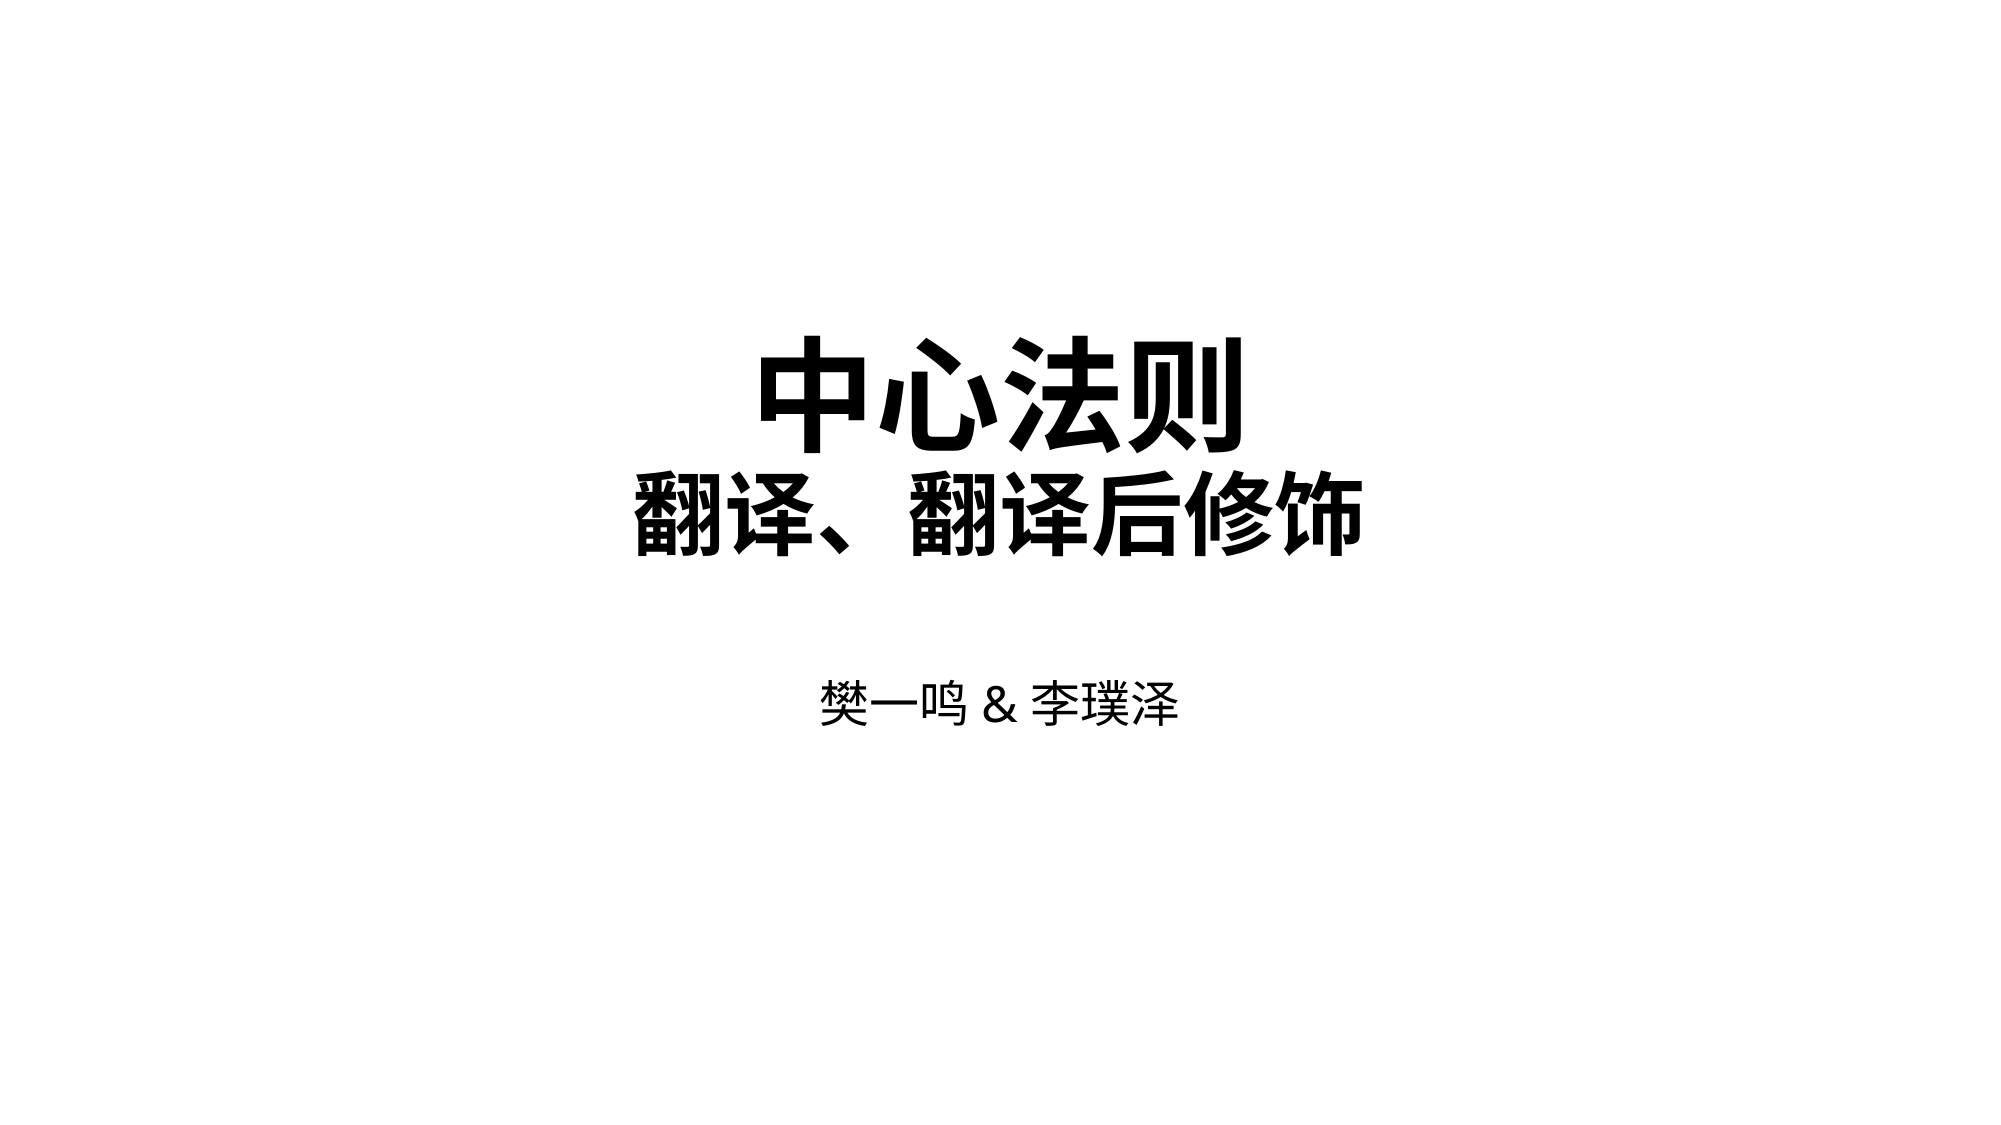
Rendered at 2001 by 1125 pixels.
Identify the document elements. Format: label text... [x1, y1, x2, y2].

title 中心法则 翻译、翻译后修饰 [249, 184, 1750, 576]
subtitle 樊一鸣&李璞泽 [249, 590, 1750, 863]
